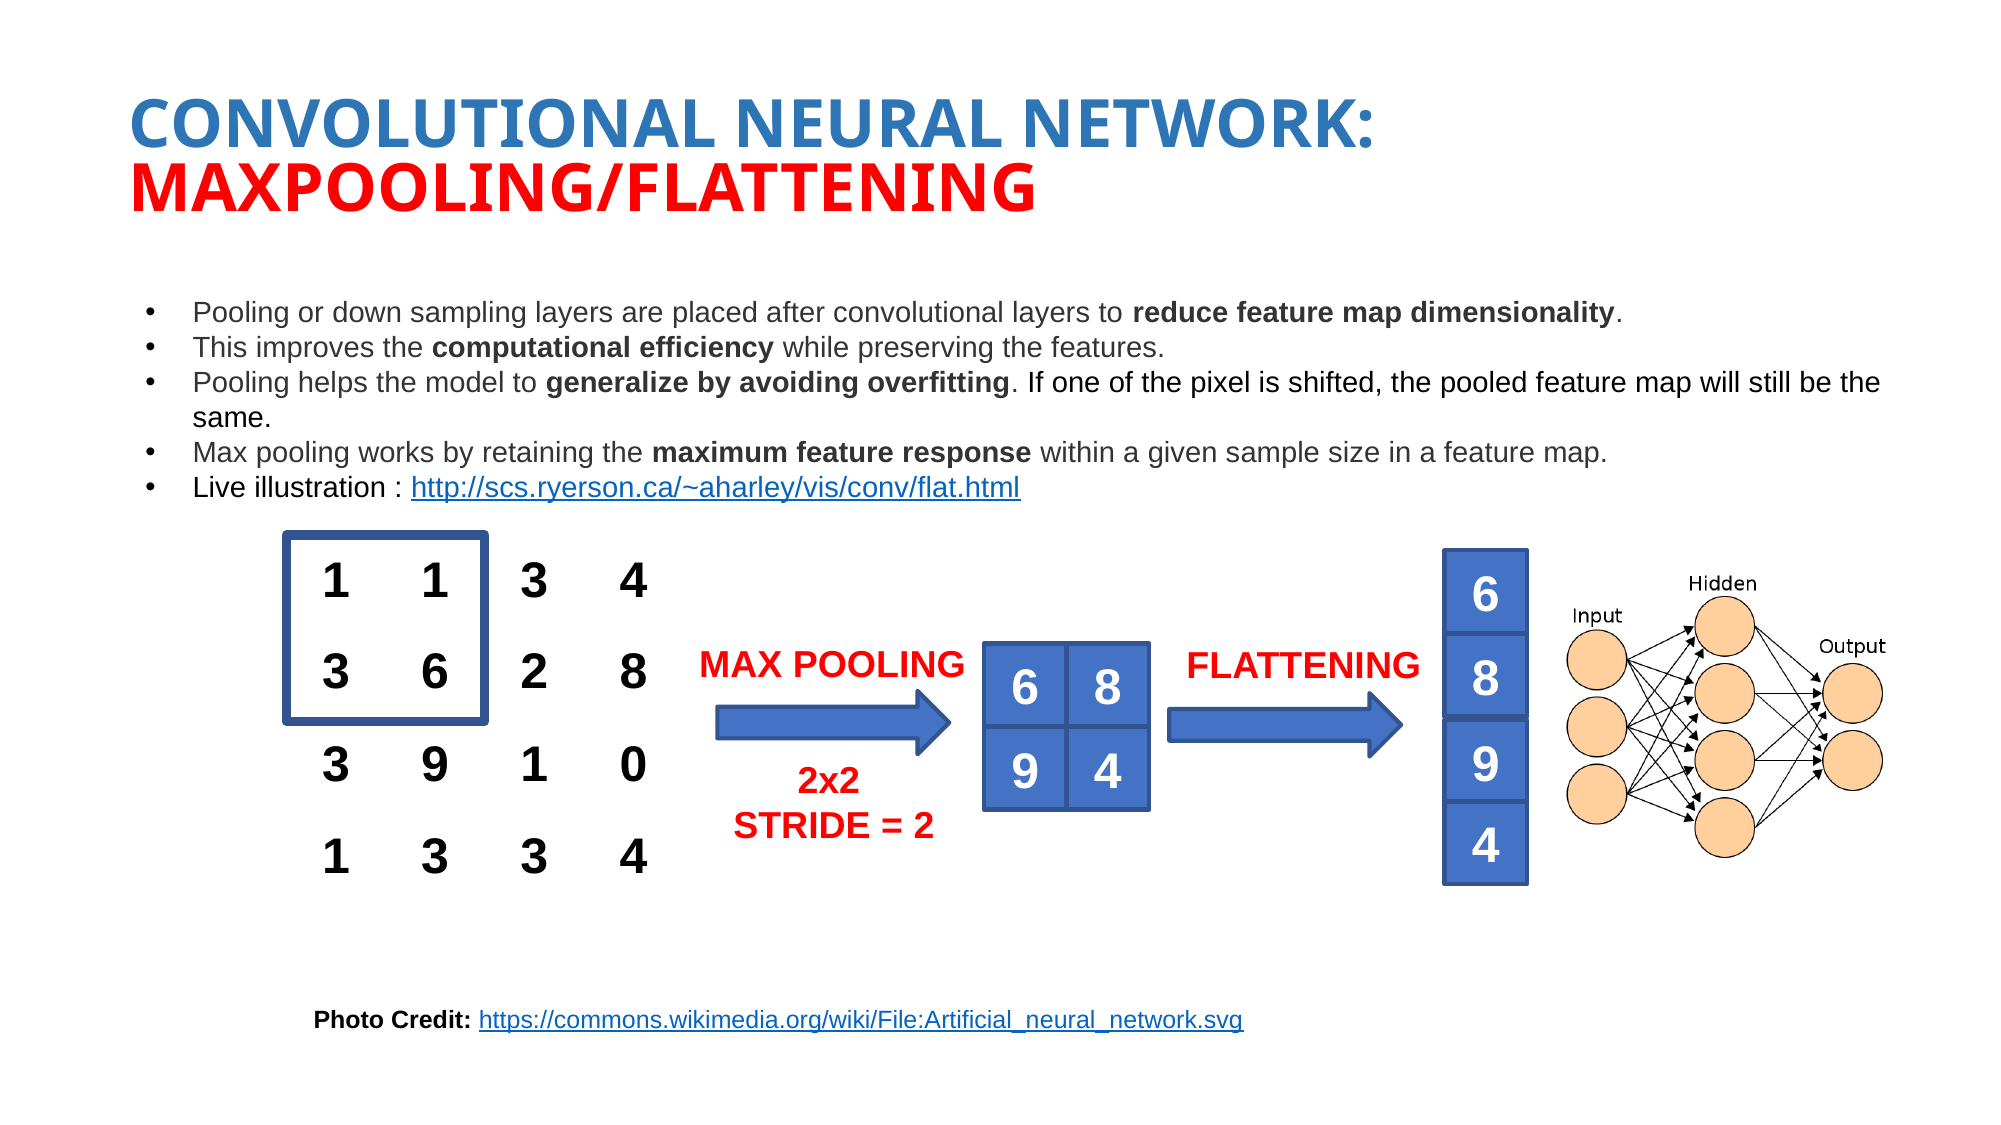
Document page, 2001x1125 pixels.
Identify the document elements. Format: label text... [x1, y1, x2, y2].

text_box [1167, 694, 1404, 759]
table_cell 3 [286, 724, 385, 811]
table_cell 9 [385, 724, 485, 811]
text_box MAX POOLING [684, 632, 982, 693]
text_box Pooling or down sampling layers are placed after convolutional layers to reduce feature map dimensionality. This improves the computational efficiency while preserving the features. Pooling helps the model to generalize by avoiding overfitting. If one of the pixel is shifted, the pooled feature map will still be the same. Max pooling works by retaining the maximum feature response within a given sample size in a feature map. Live illustration : http://scs.ryerson.ca/~aharley/vis/conv/flat.html [130, 286, 1947, 511]
text_box 4 [1442, 799, 1529, 886]
text_box 2x2 STRIDE = 2 [718, 748, 950, 853]
table_cell 2 [487, 626, 584, 717]
table_cell 4 [584, 811, 683, 902]
table_cell 3 [385, 811, 485, 902]
table_cell 0 [584, 717, 683, 811]
text_box 6 [1442, 548, 1529, 632]
picture [1554, 565, 1896, 870]
text_box FLATTENING [1171, 633, 1437, 694]
text_box CONVOLUTIONAL NEURAL NETWORK: MAXPOOLING/FLATTENING [114, 118, 1414, 203]
text_box 8 [1064, 641, 1151, 725]
text_box 9 [1442, 718, 1529, 799]
text_box [114, 95, 1089, 118]
table_header 3 [487, 535, 584, 626]
text_box 4 [1064, 725, 1151, 812]
table_cell 3 [485, 811, 584, 902]
text_box 9 [982, 725, 1064, 812]
text_box [715, 693, 952, 748]
table_cell 8 [584, 626, 683, 717]
text_box 8 [1442, 632, 1529, 718]
text_box [284, 533, 487, 724]
table_cell 1 [286, 811, 385, 902]
text_box Photo Credit: https://commons.wikimedia.org/wiki/File:Artificial_neural_network.svg [298, 996, 1779, 1072]
table_cell 1 [485, 717, 584, 811]
text_box 6 [982, 641, 1064, 725]
table_header 4 [584, 535, 683, 626]
